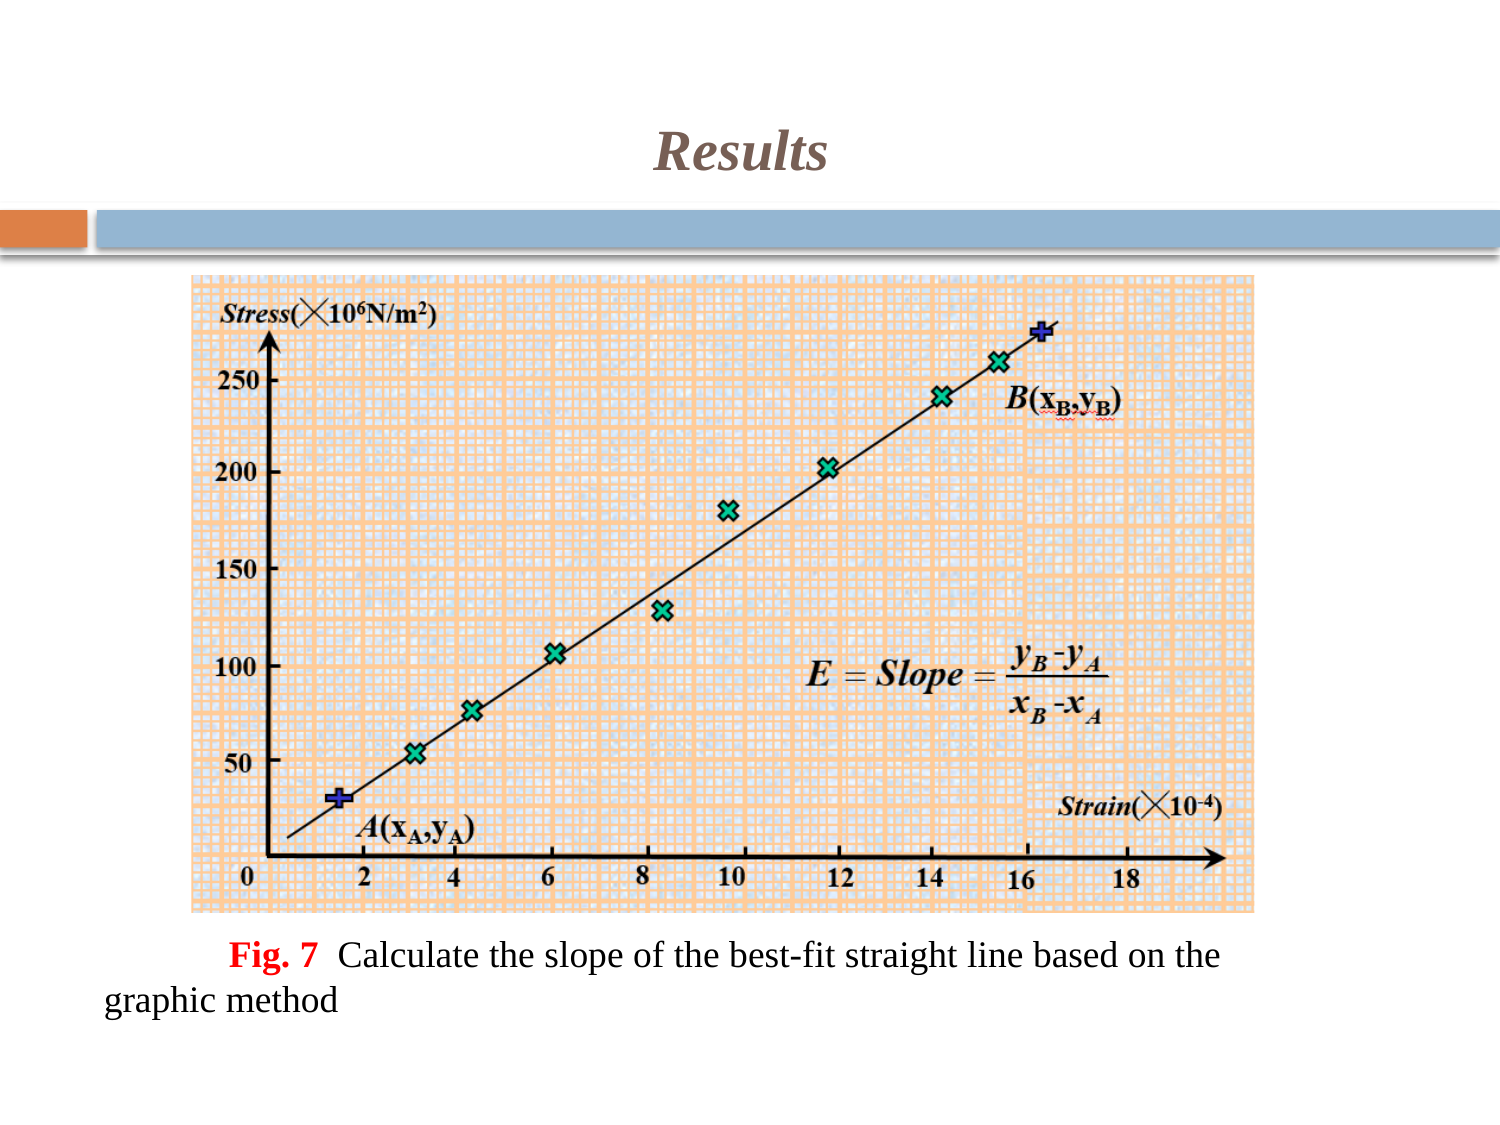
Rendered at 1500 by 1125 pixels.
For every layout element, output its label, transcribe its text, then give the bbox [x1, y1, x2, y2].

text_box Fig. 7 Calculate the slope of the best-fit straight line based on the graphic method [88, 944, 1357, 1005]
text_box [147, 243, 1500, 319]
title Results [41, 66, 1442, 229]
picture [191, 274, 1255, 913]
